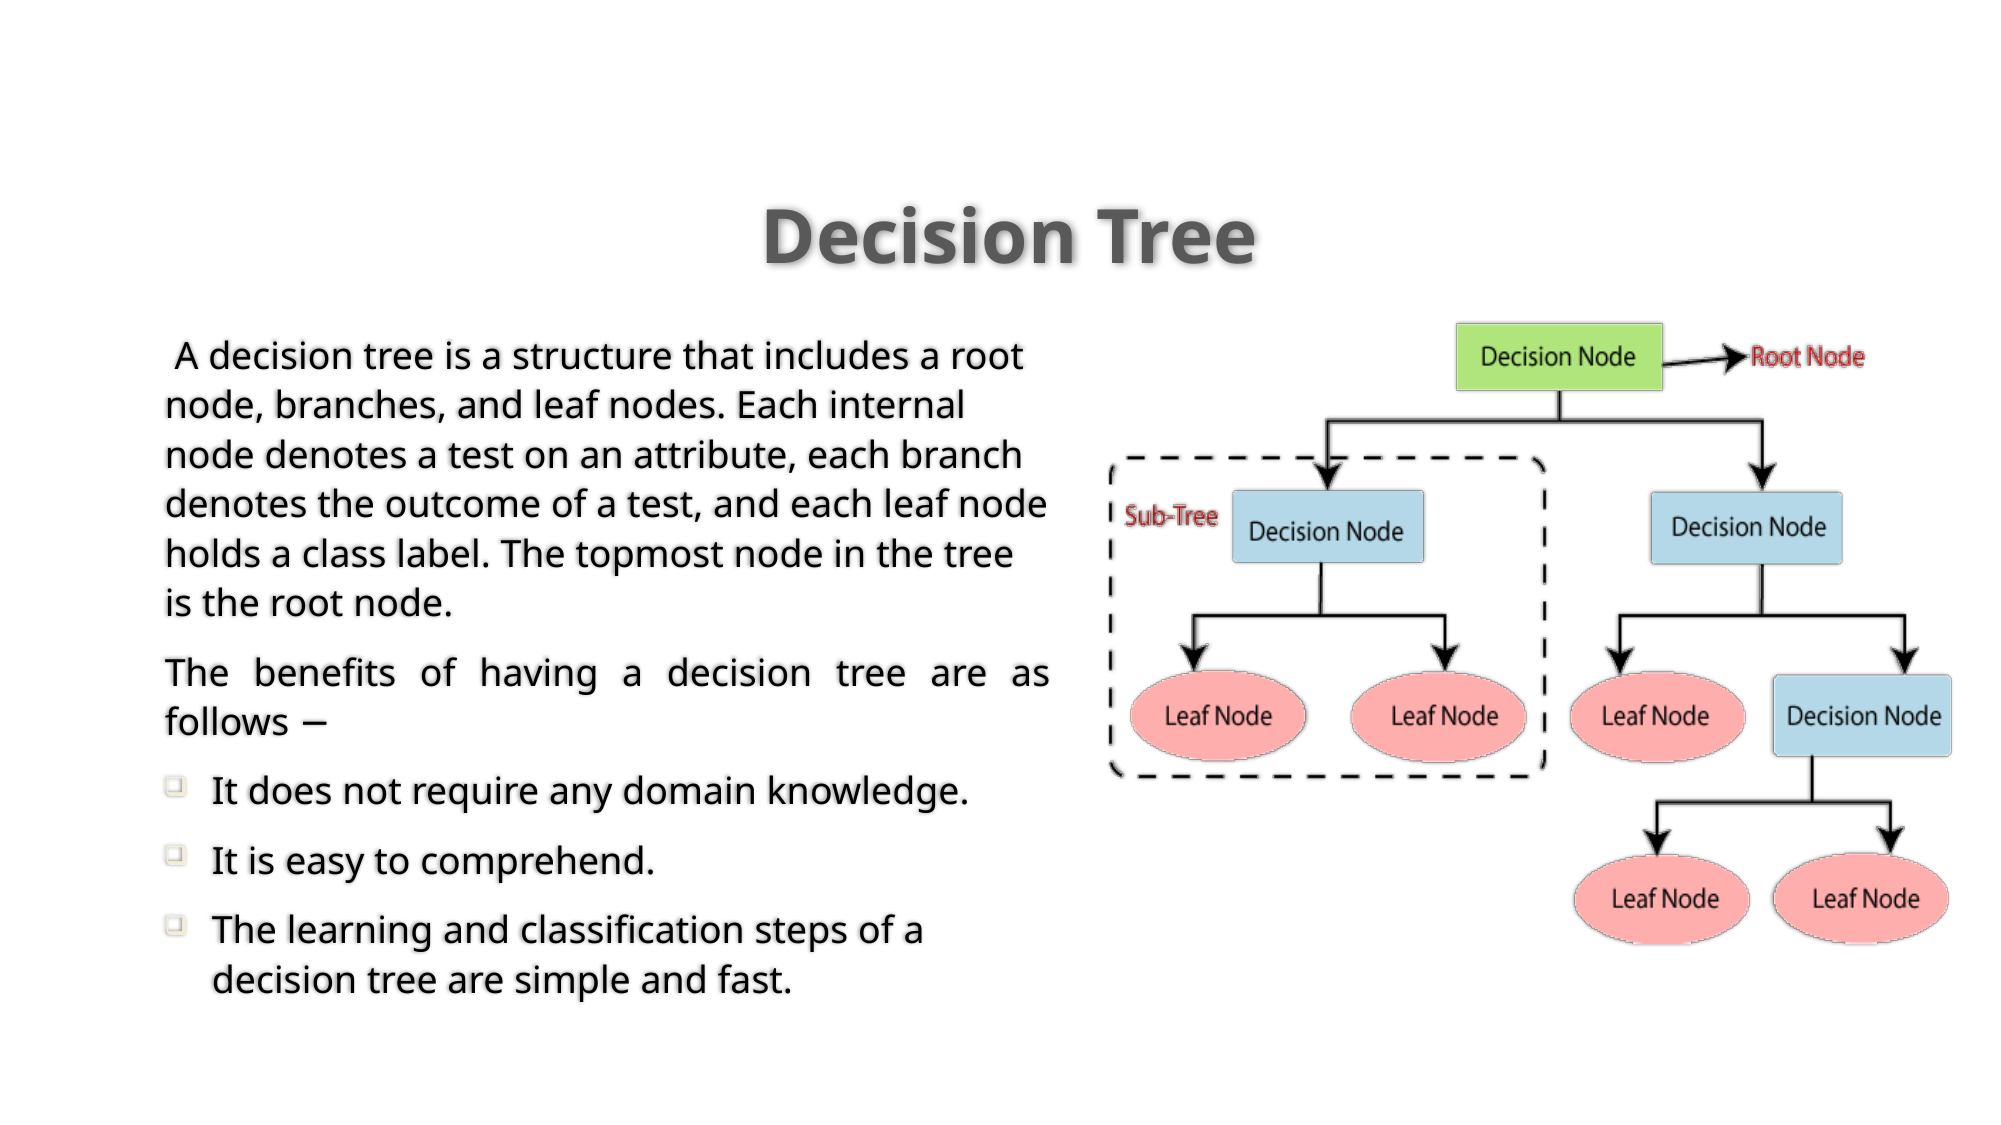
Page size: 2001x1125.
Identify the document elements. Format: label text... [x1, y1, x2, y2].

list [1105, 318, 1959, 945]
title Decision Tree [149, 99, 1869, 290]
list A decision tree is a structure that includes a root node, branches, and leaf nodes. Each internal node denotes a test on an attribute, each branch denotes the outcome of a test, and each leaf node holds a class label. The topmost node in the tree is the root node. The benefits of having a decision tree are as follows − It does not require any domain knowledge. It is easy to comprehend. The learning and classification steps of a decision tree are simple and fast. [149, 319, 1067, 1067]
